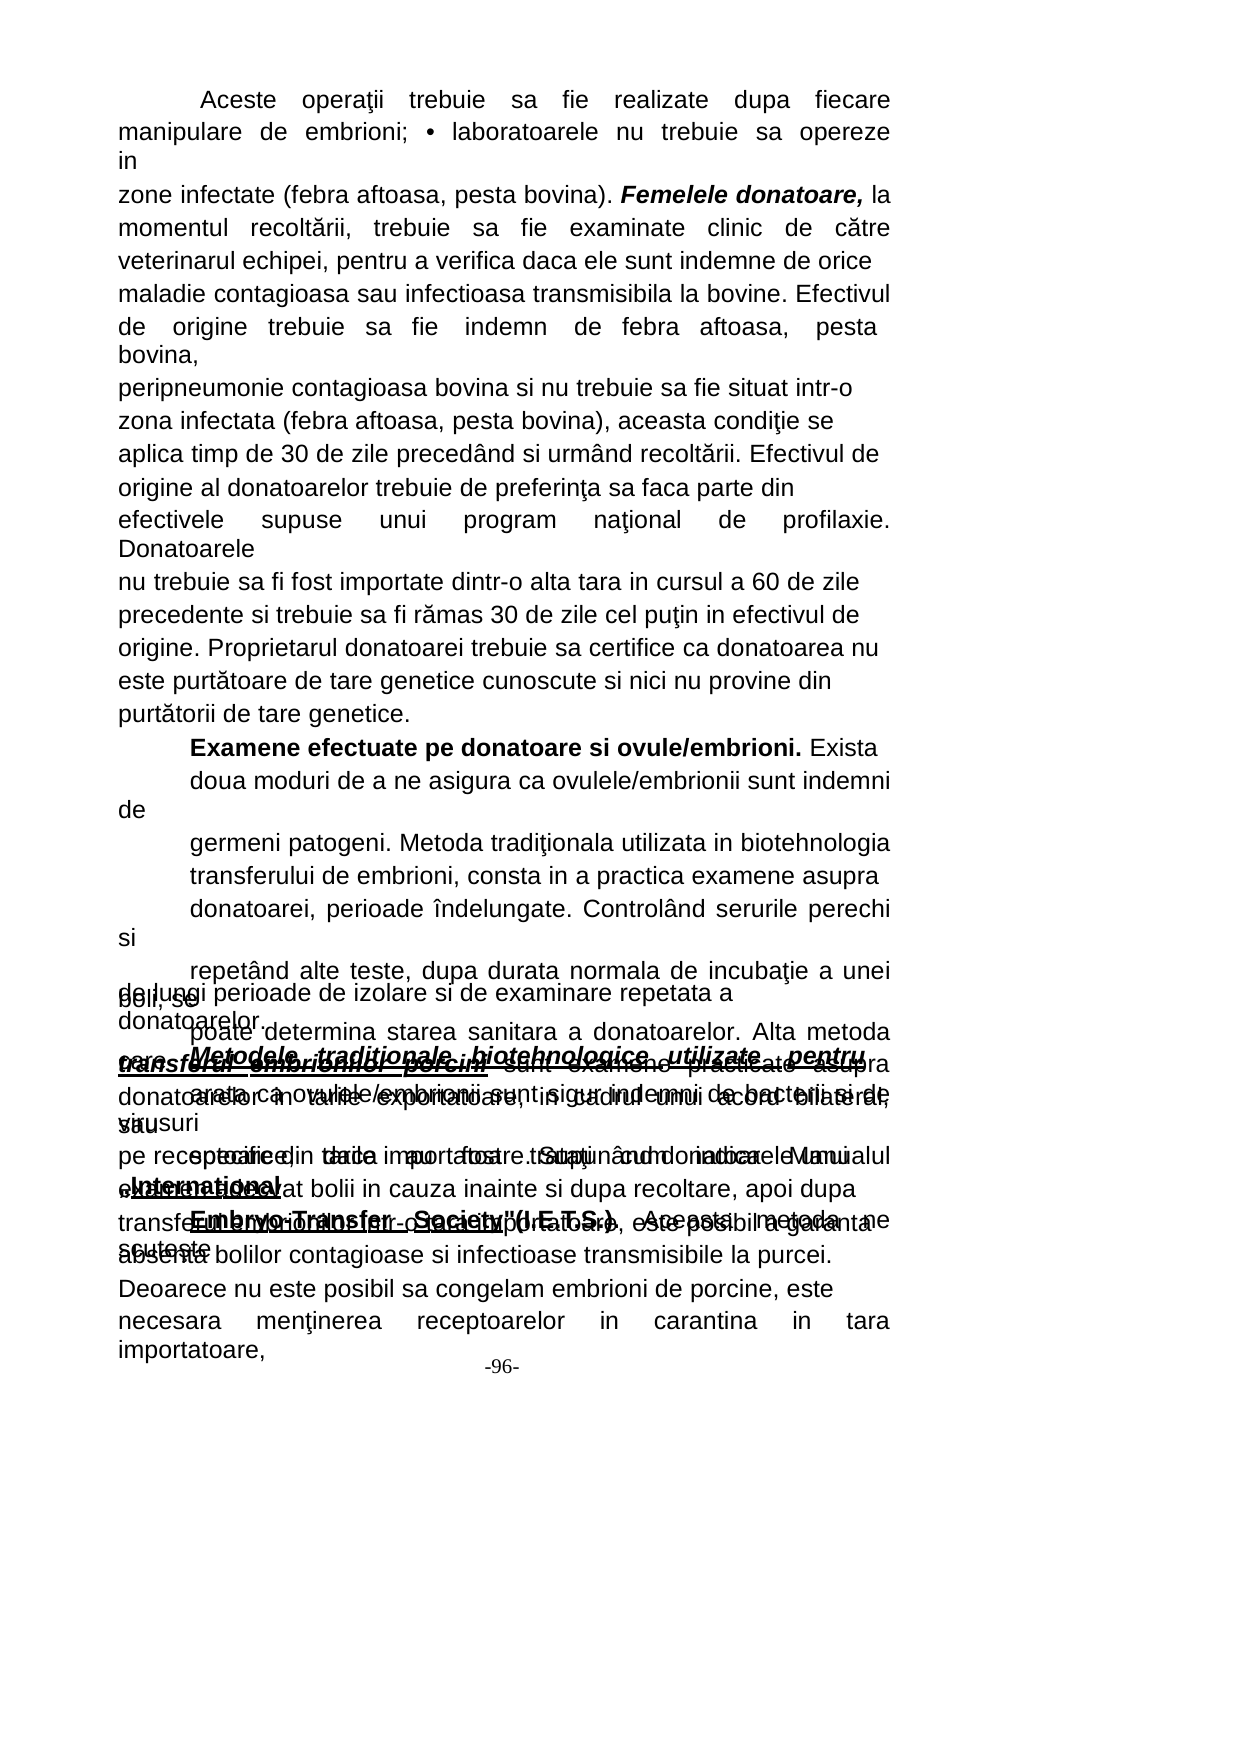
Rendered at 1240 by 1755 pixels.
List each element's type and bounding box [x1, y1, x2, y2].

text_box [116, 978, 892, 1047]
text_box [116, 86, 892, 976]
text_box [116, 1049, 892, 1080]
text_box [115, 1083, 891, 1311]
text_box [482, 1354, 525, 1380]
